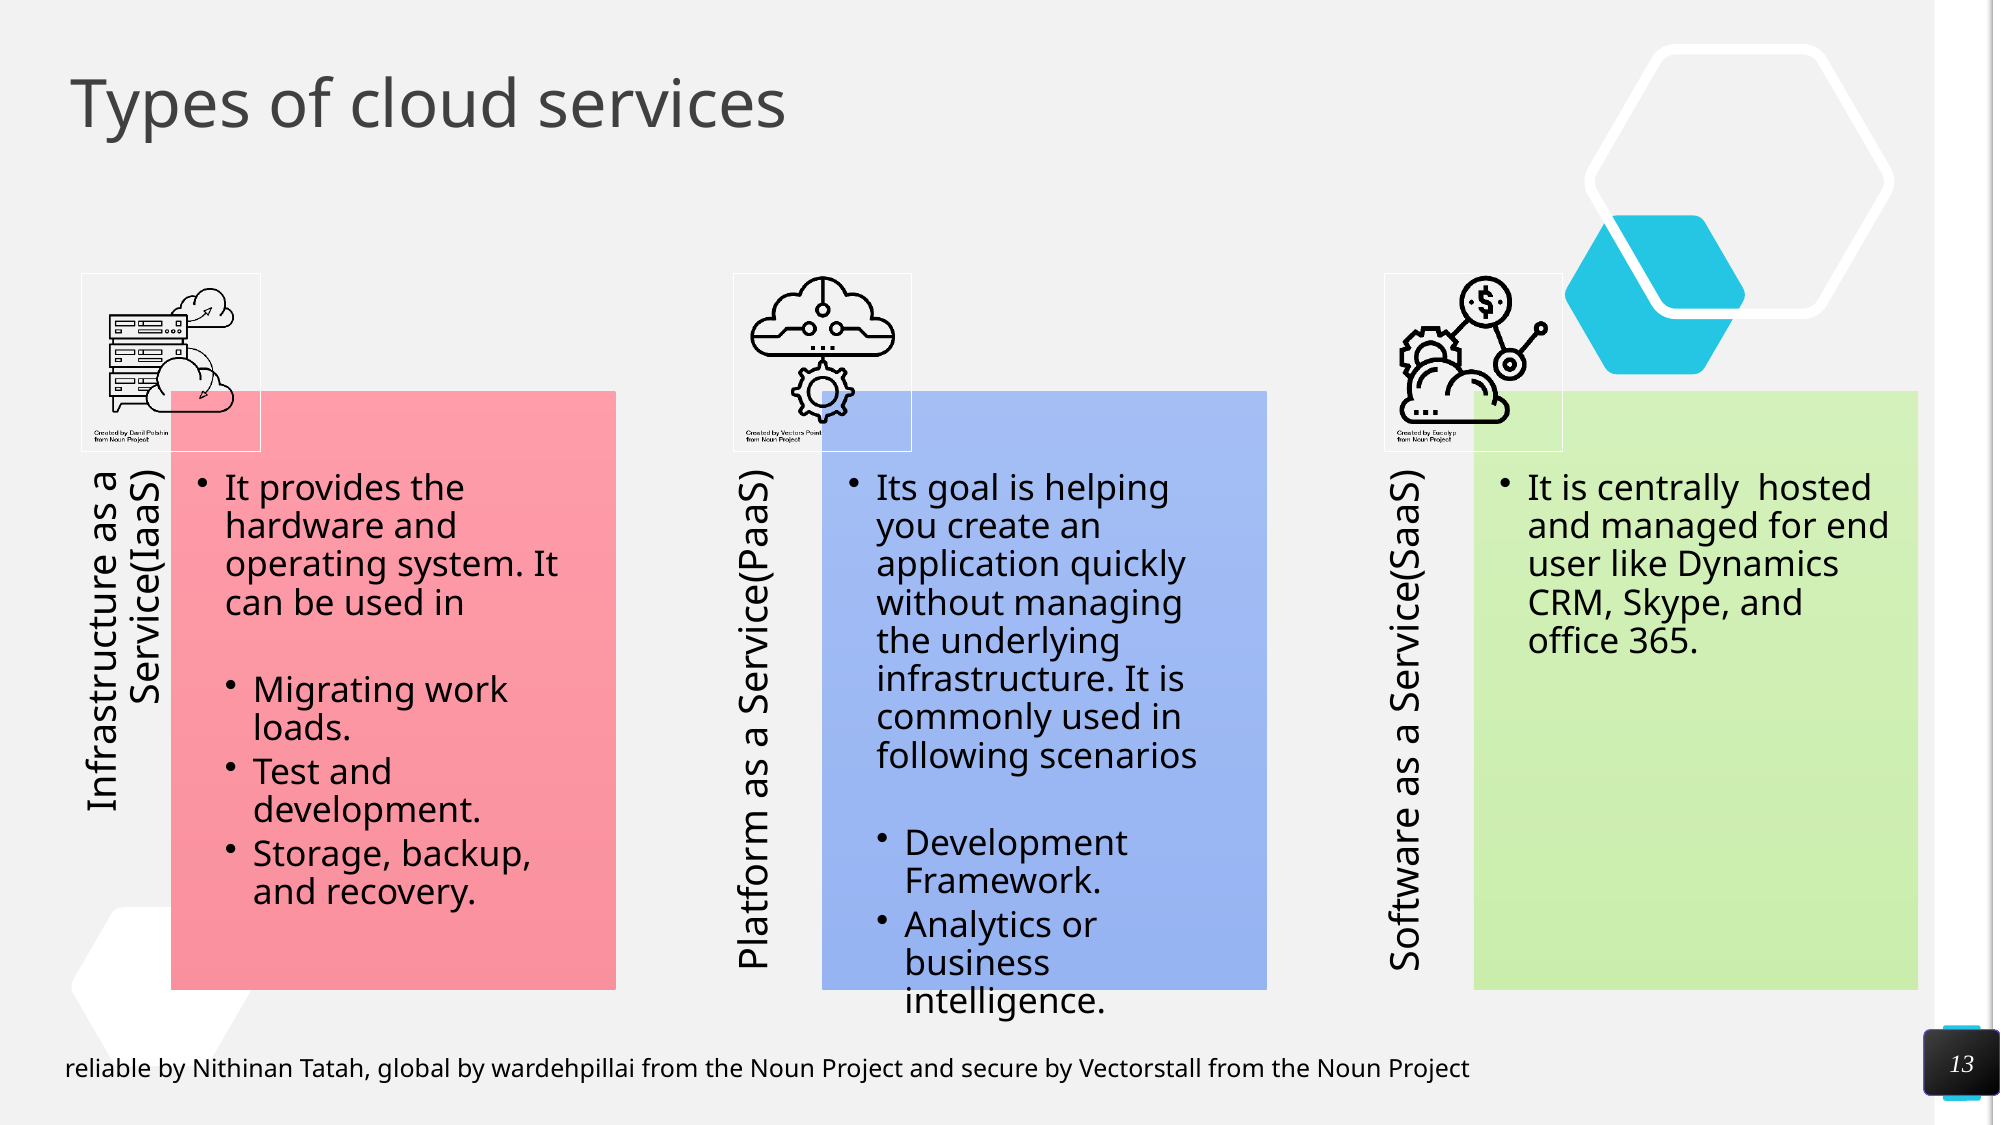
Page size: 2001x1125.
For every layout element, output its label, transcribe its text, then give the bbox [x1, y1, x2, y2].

slide_number 13 [1923, 1029, 2000, 1096]
text_box reliable by Nithinan Tatah, global by wardehpillai from the Noun Project and secure by Vectorstall from the Noun Project [49, 1044, 1822, 1090]
title Types of cloud services [70, 70, 1930, 142]
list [70, 247, 1930, 1016]
